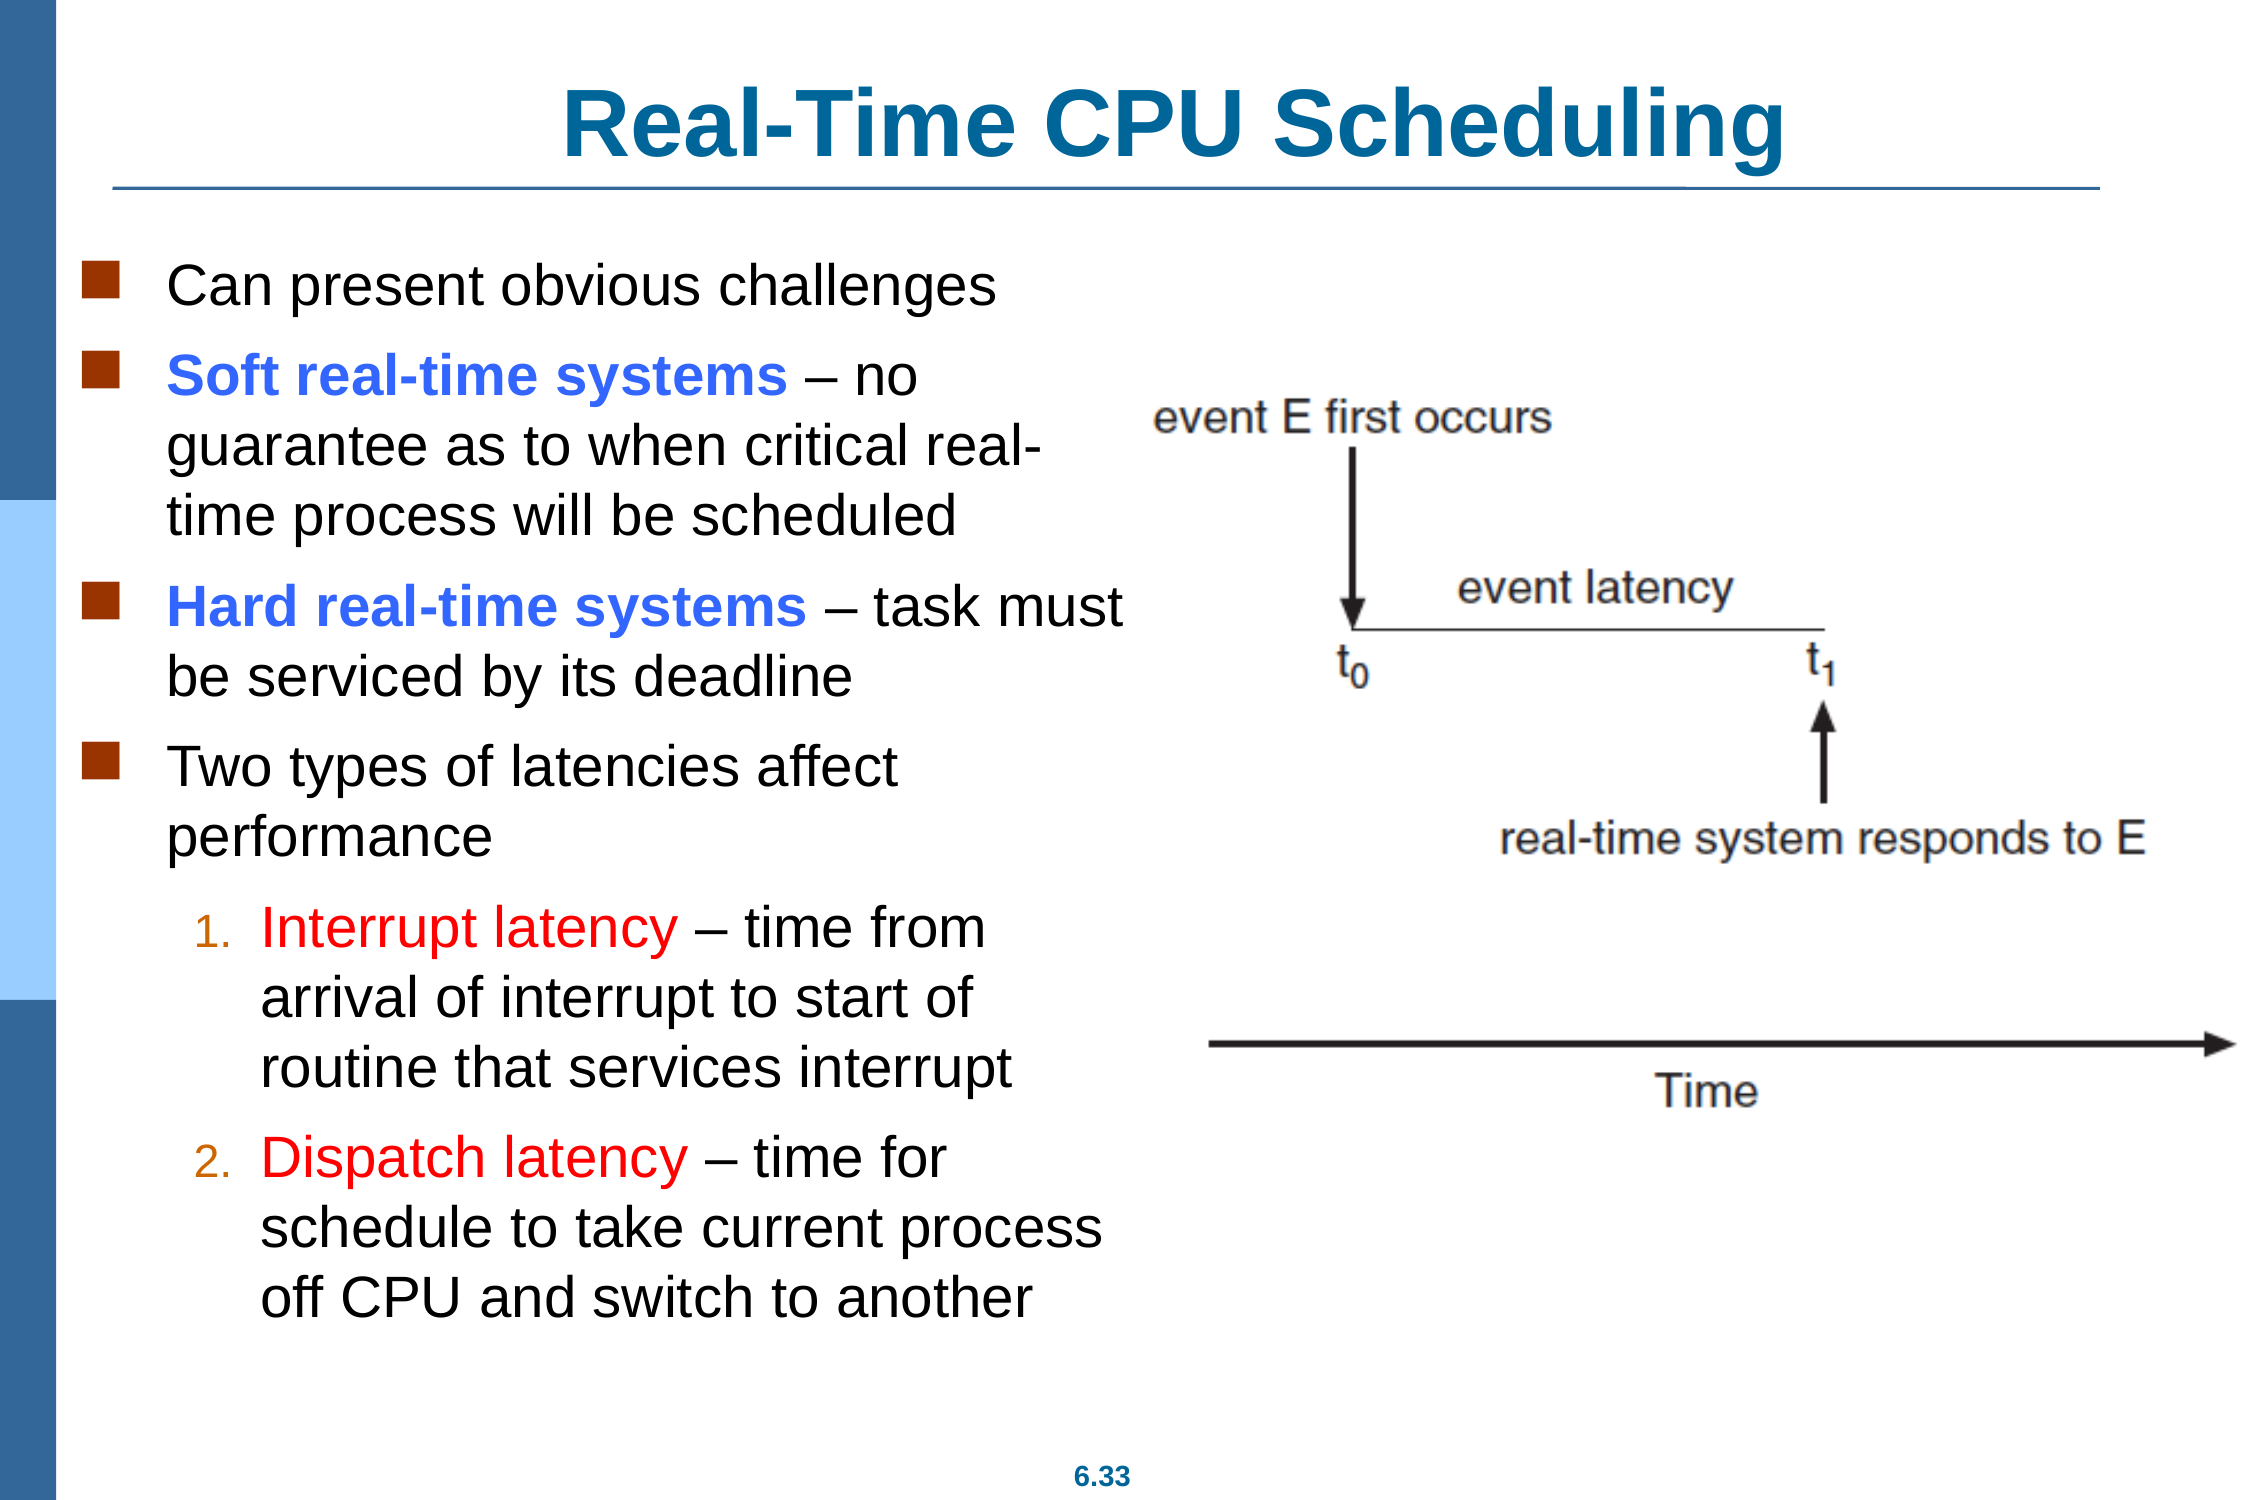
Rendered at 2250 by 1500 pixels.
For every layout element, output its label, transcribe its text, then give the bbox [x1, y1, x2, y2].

list Can present obvious challenges Soft real-time systems – no guarantee as to when critical real-time process will be scheduled Hard real-time systems – task must be serviced by its deadline Two types of latencies affect performance Interrupt latency – time from arrival of interrupt to start of routine that services interrupt Dispatch latency – time for schedule to take current process off CPU and switch to another [65, 236, 1160, 1407]
picture [1144, 383, 2244, 1141]
title Real-Time CPU Scheduling [213, 60, 2138, 187]
